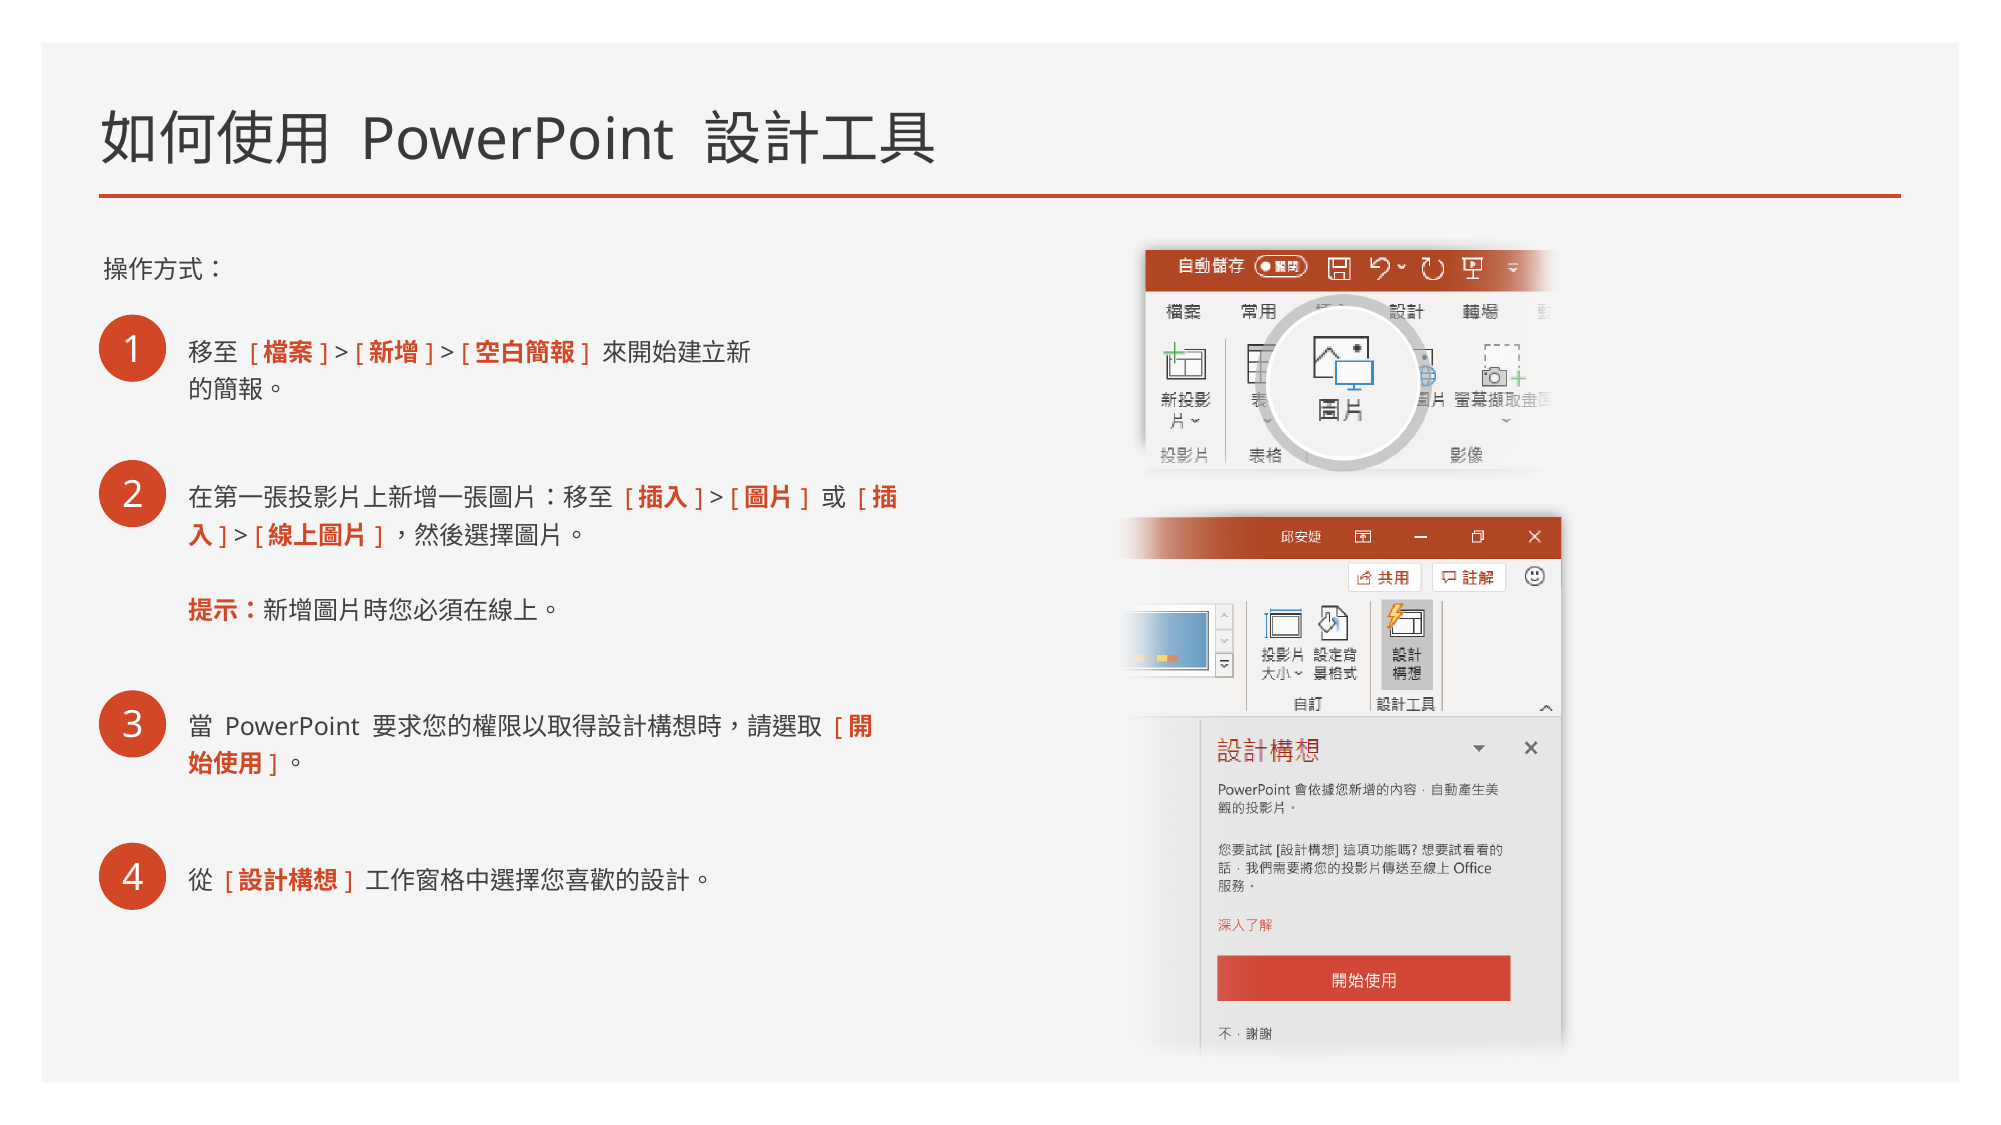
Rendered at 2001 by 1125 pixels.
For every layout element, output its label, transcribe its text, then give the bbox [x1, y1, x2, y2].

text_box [87, 314, 179, 382]
text_box 在第一張投影片上新增一張圖片：移至 [插入] > [圖片] 或 [插入] > [線上圖片]，然後選擇圖片。 提示：新增圖片時您必須在線上。 [173, 466, 913, 642]
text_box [87, 690, 179, 758]
title 如何使用 PowerPoint 設計工具 [85, 73, 1214, 179]
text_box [87, 842, 179, 910]
text_box 移至 [檔案] > [新增] > [空白簡報] 來開始建立新的簡報。 [173, 321, 787, 419]
text_box 當 PowerPoint 要求您的權限以取得設計構想時，請選取 [開始使用]。 [173, 694, 890, 820]
picture [1133, 238, 1583, 500]
text_box 操作方式： [88, 238, 928, 317]
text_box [87, 459, 179, 528]
text_box 從 [設計構想] 工作窗格中選擇您喜歡的設計。 [173, 849, 913, 942]
picture [1097, 503, 1574, 1079]
